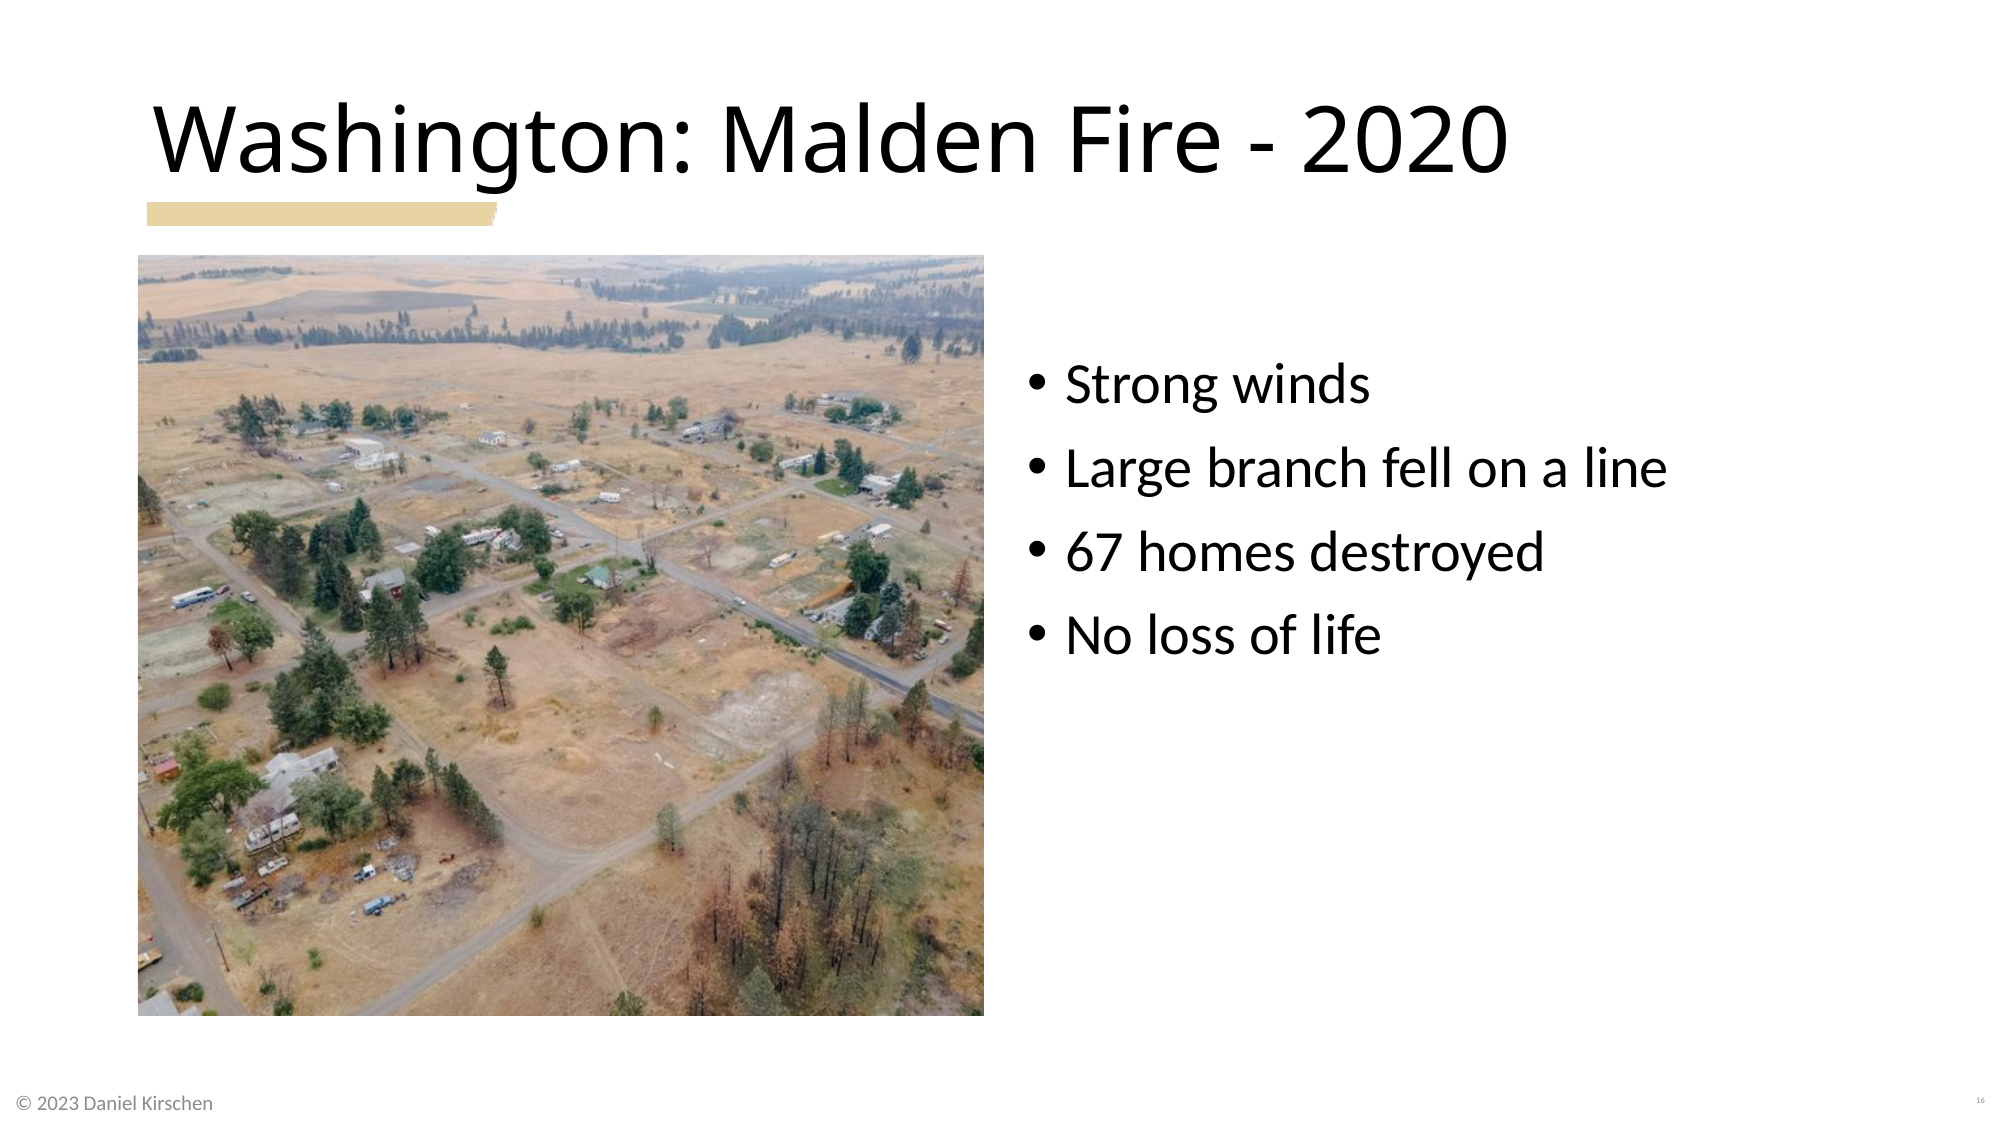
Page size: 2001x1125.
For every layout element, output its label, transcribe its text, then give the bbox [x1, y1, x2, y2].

slide_number © 2023 Daniel Kirschen [0, 1079, 484, 1125]
list Strong winds Large branch fell on a line 67 homes destroyed No loss of life [1012, 255, 1863, 1016]
title Washington: Malden Fire - 2020 [137, 59, 1863, 226]
picture [137, 255, 984, 1016]
slide_number 16 [1550, 1088, 2000, 1125]
